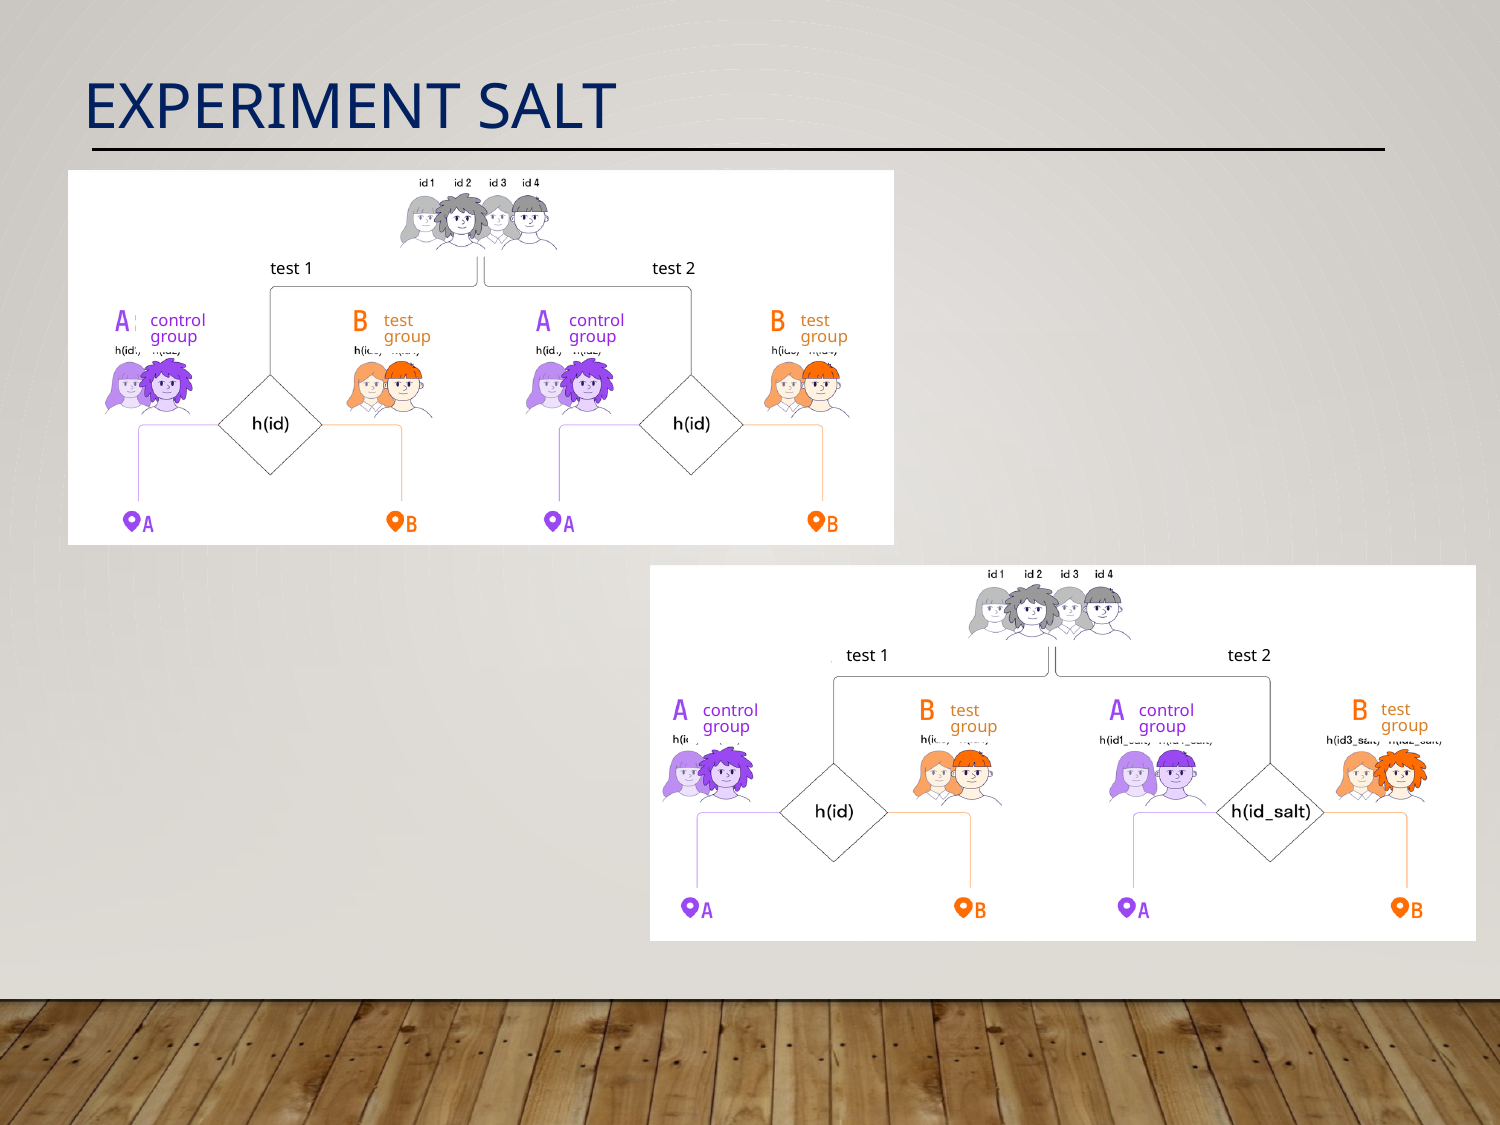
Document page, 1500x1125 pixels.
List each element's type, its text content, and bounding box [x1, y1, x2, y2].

picture [0, 999, 1500, 1125]
text_box Experiment Salt [68, 67, 1415, 150]
picture [650, 565, 1476, 941]
picture [68, 169, 894, 546]
